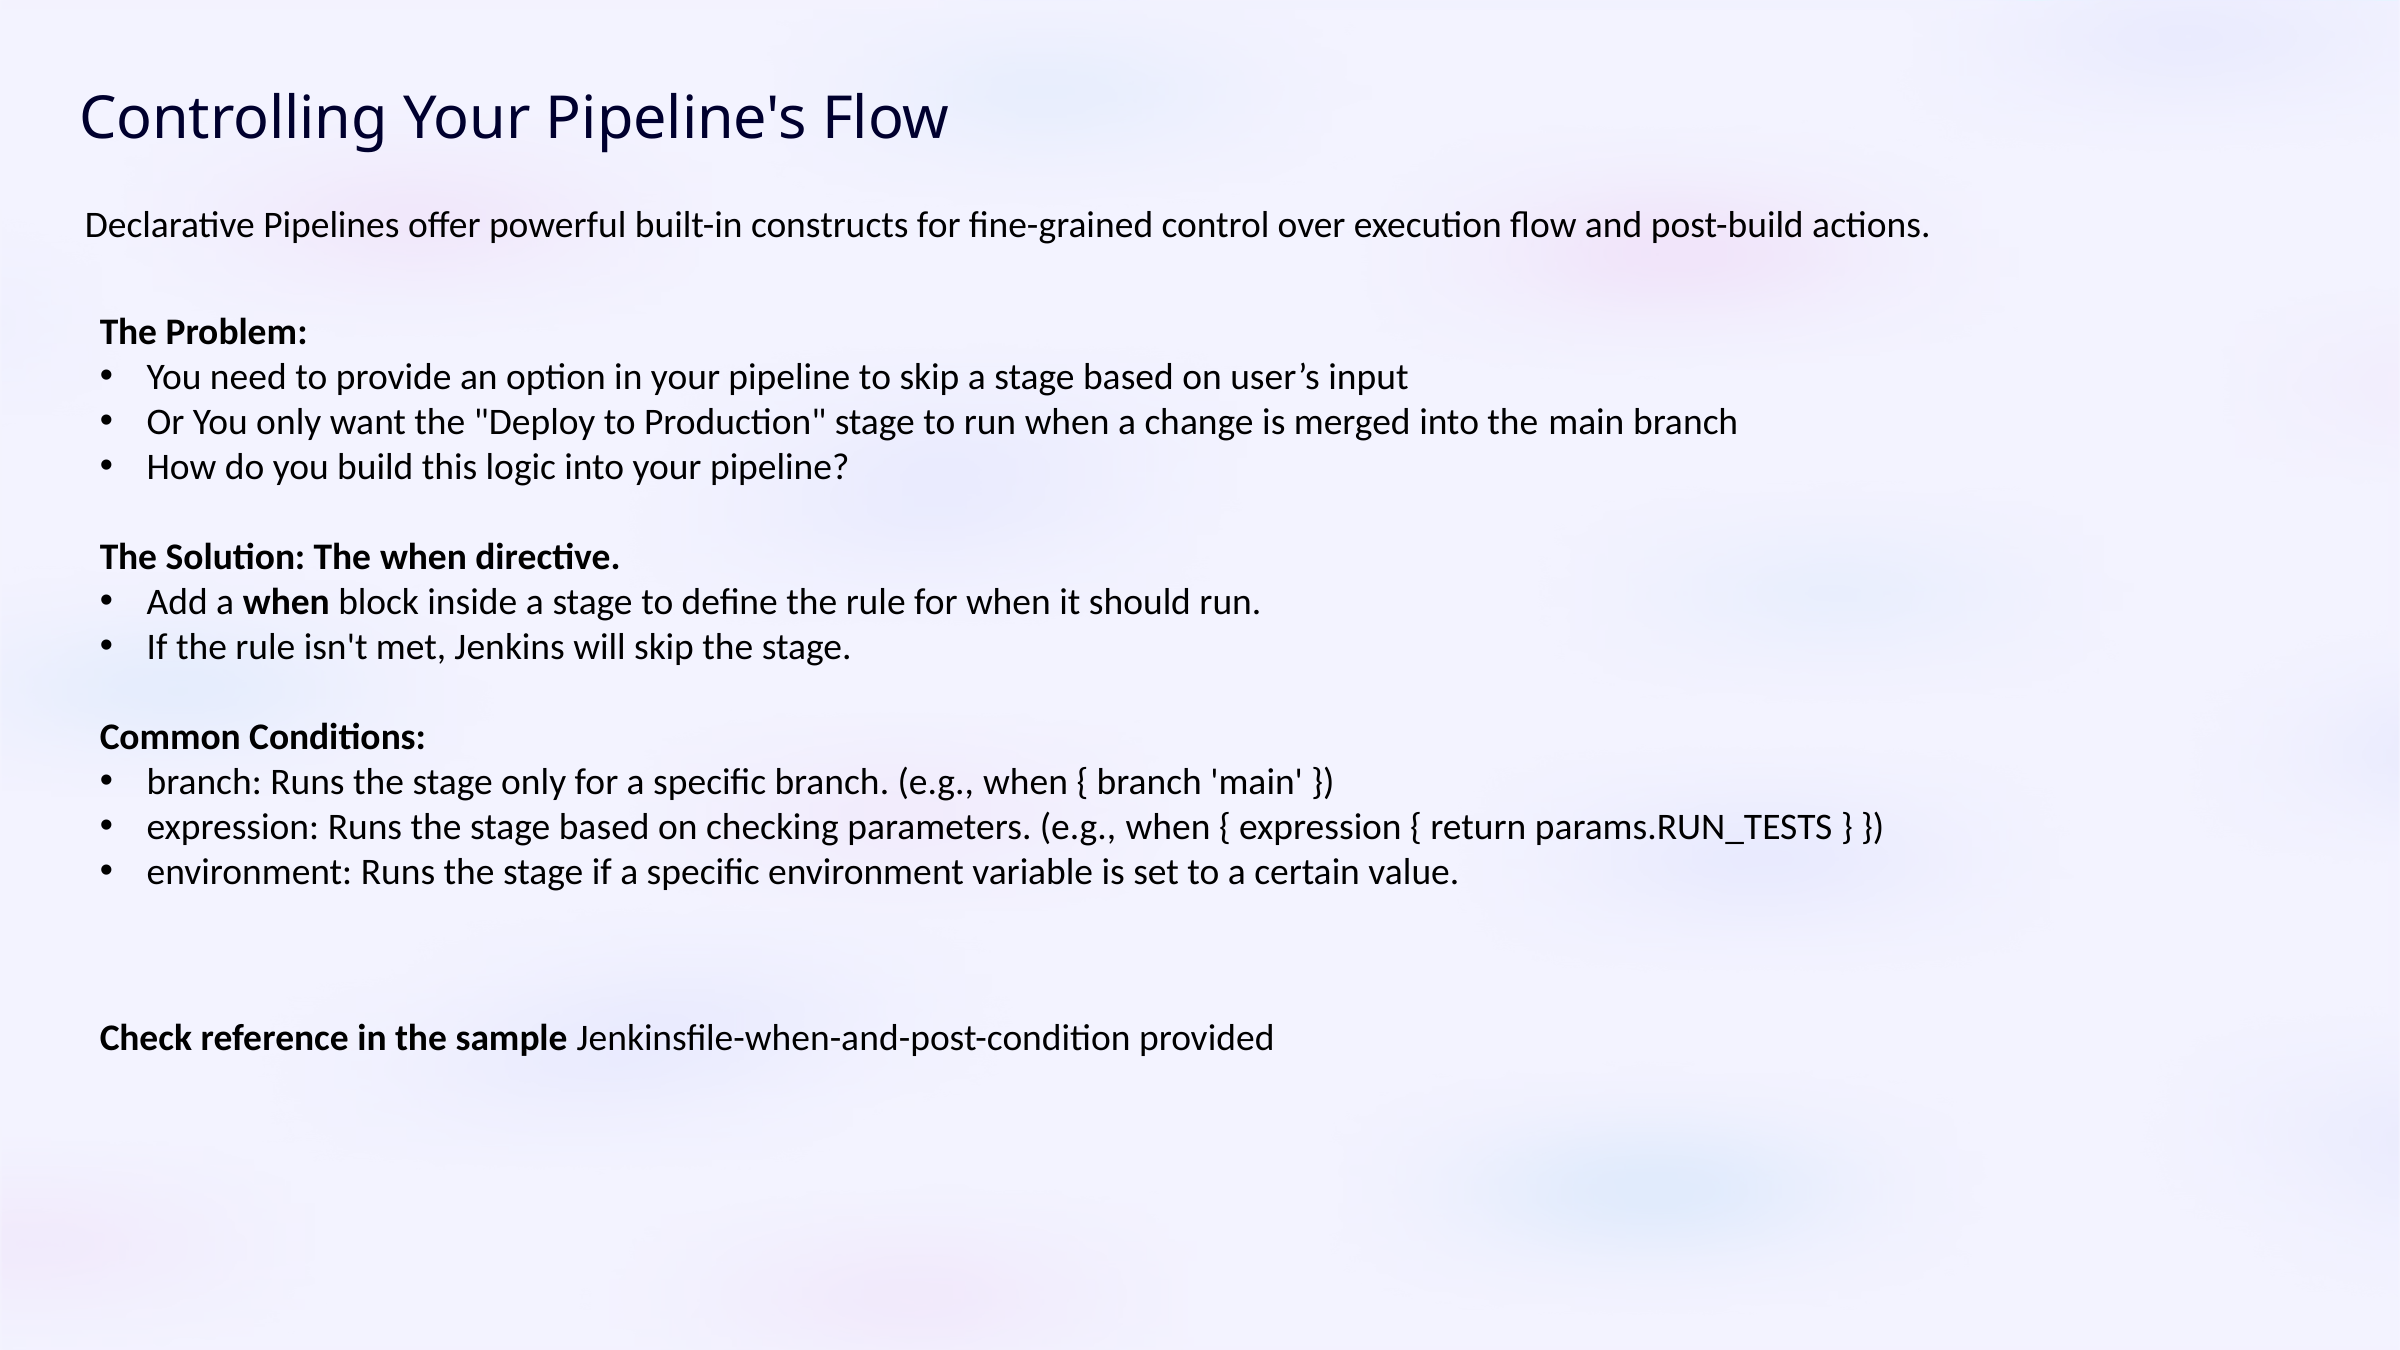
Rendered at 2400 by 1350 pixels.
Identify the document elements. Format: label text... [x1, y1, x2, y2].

text_box Controlling Your Pipeline's Flow [79, 79, 1114, 151]
text_box The Problem: You need to provide an option in your pipeline to skip a stage based on user’s input Or You only want the "Deploy to Production" stage to run when a change is merged into the main branch How do you build this logic into your pipeline? The Solution: The when directive. Add a when block inside a stage to define the rule for when it should run. If the rule isn't met, Jenkins will skip the stage. Common Conditions: branch: Runs the stage only for a specific branch. (e.g., when { branch 'main' }) expression: Runs the stage based on checking parameters. (e.g., when { expression { return params.RUN_TESTS } }) environment: Runs the stage if a specific environment variable is set to a certain value. [84, 299, 2278, 945]
text_box Check reference in the sample Jenkinsfile-when-and-post-condition provided [84, 1005, 1974, 1066]
text_box Declarative Pipelines offer powerful built-in constructs for fine-grained control over execution flow and post-build actions. [85, 206, 2315, 246]
